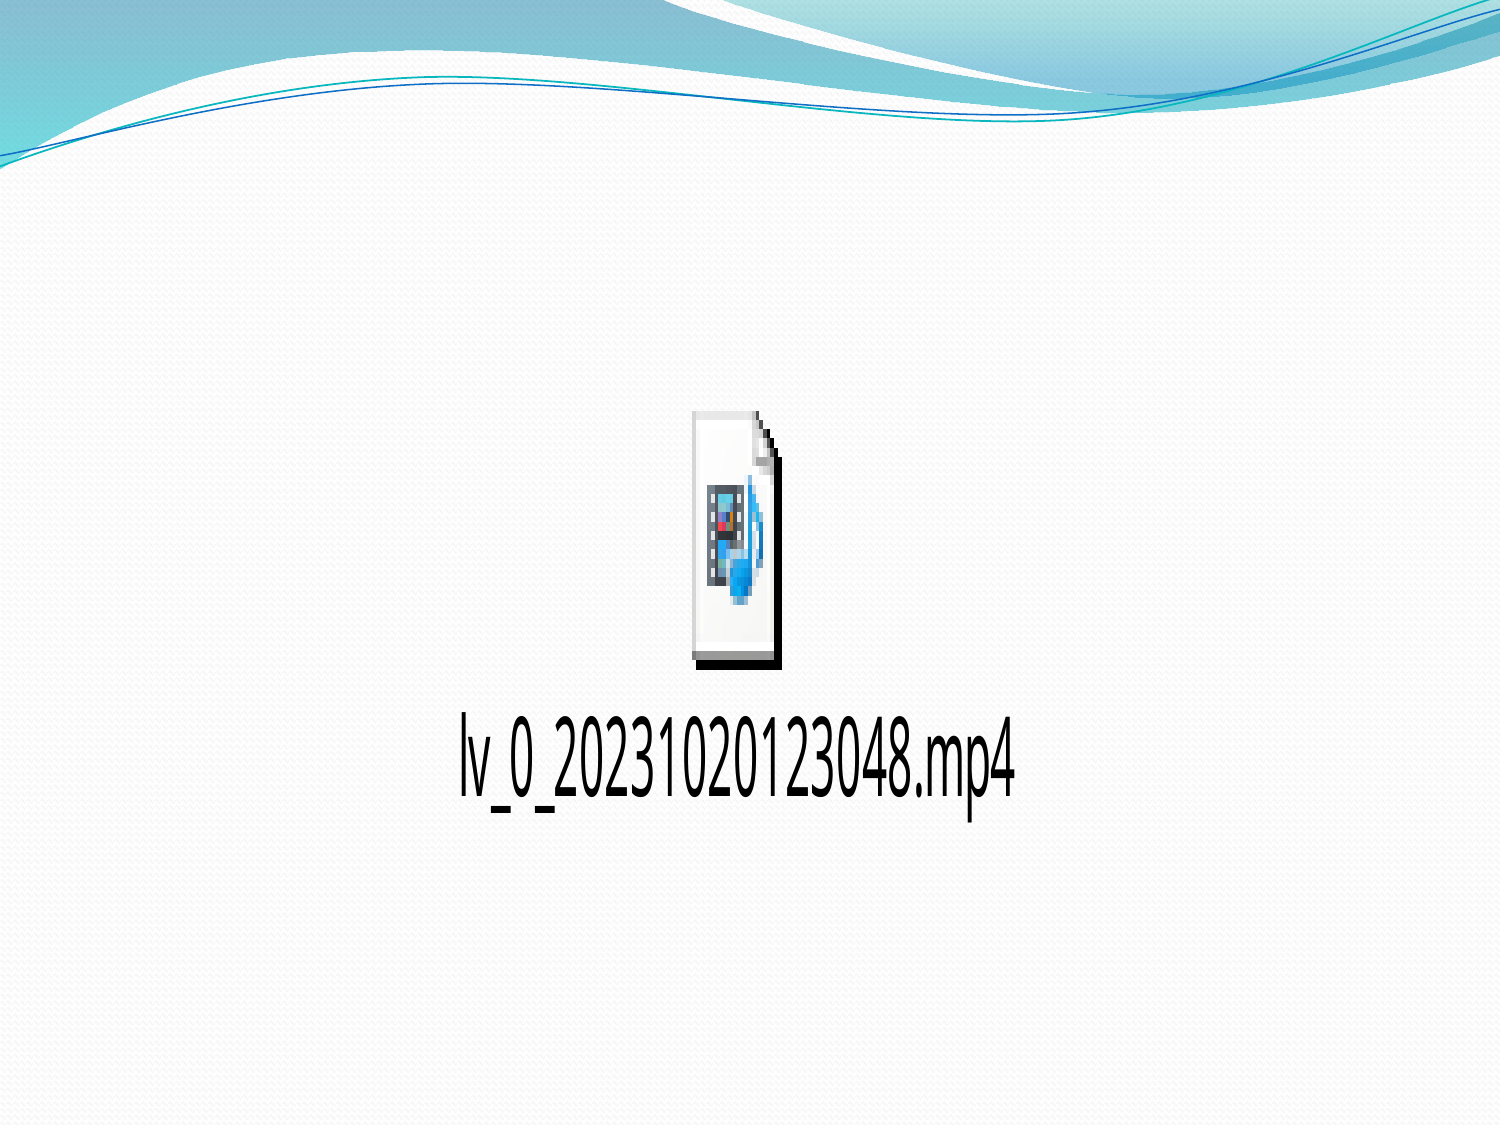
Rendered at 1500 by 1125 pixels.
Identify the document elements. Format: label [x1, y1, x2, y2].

text_box [424, 374, 1051, 863]
